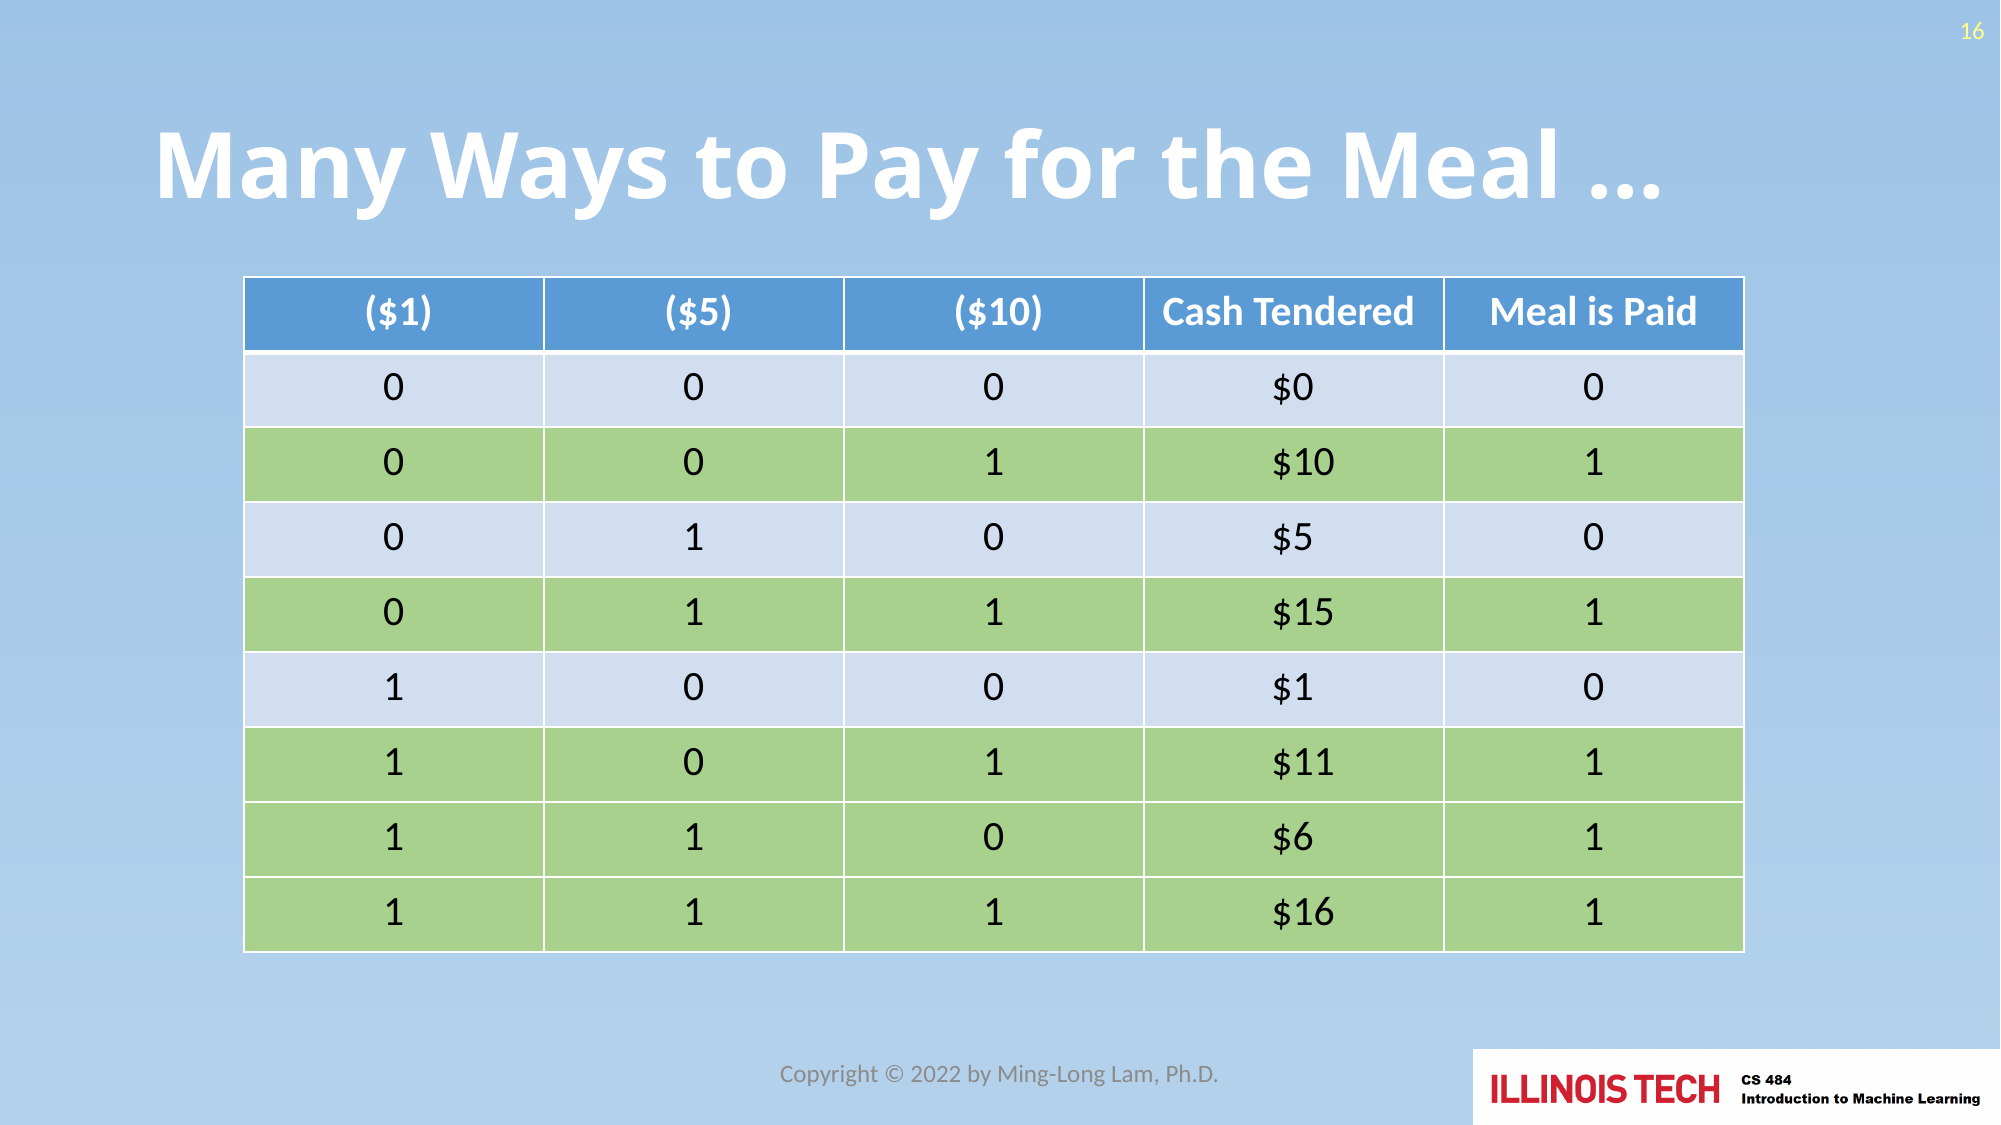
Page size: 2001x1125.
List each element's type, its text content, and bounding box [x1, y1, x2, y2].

title Many Ways to Pay for the Meal … [137, 59, 1863, 278]
footer Copyright © 2022 by Ming-Long Lam, Ph.D. [662, 1042, 1338, 1103]
picture [1473, 1049, 2000, 1125]
slide_number 16 [1550, 0, 2000, 60]
